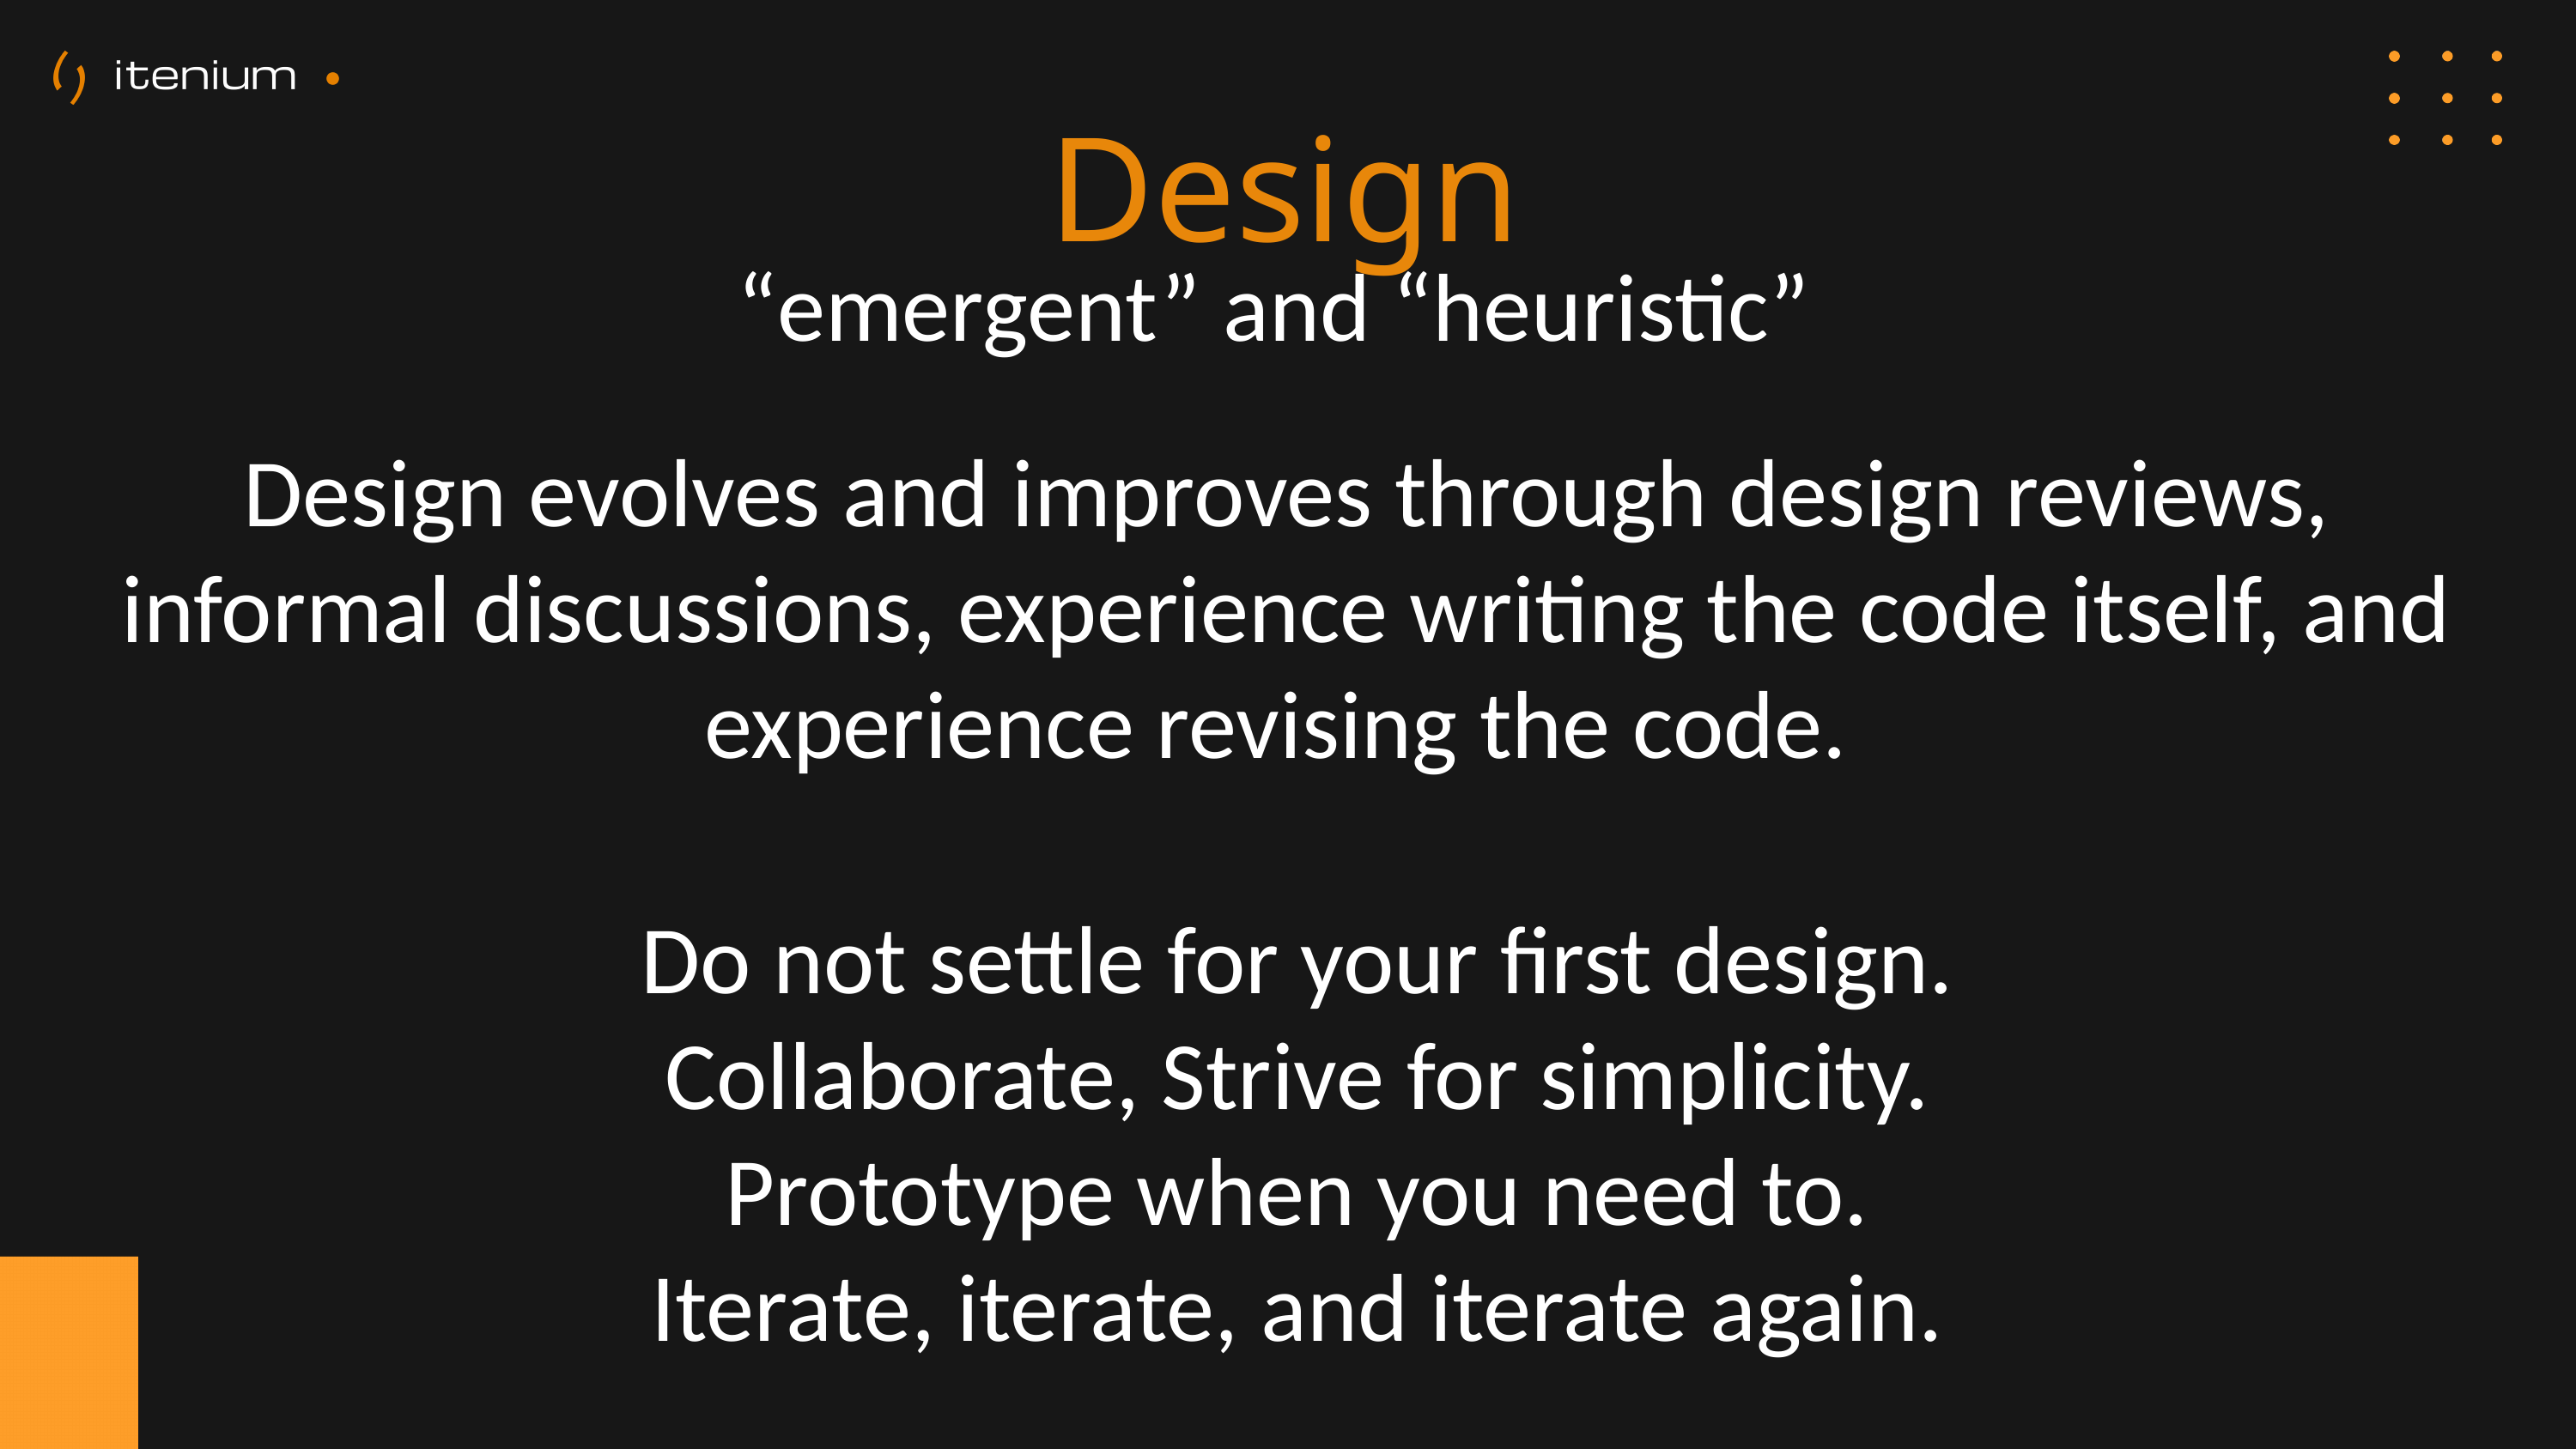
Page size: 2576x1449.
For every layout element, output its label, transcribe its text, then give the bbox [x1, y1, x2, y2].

picture [34, 33, 360, 121]
text_box Do not settle for your first design. Collaborate, Strive for simplicity. Prototype when you need to. Iterate, iterate, and iterate again. [82, 890, 2512, 1367]
text_box Design evolves and improves through design reviews, informal discussions, experience writing the code itself, and experience revising the code. [72, 423, 2502, 784]
text_box Design [0, 97, 2572, 271]
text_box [2389, 51, 2502, 145]
picture [0, 1256, 139, 1449]
text_box “emergent” and “heuristic” [34, 238, 2512, 367]
